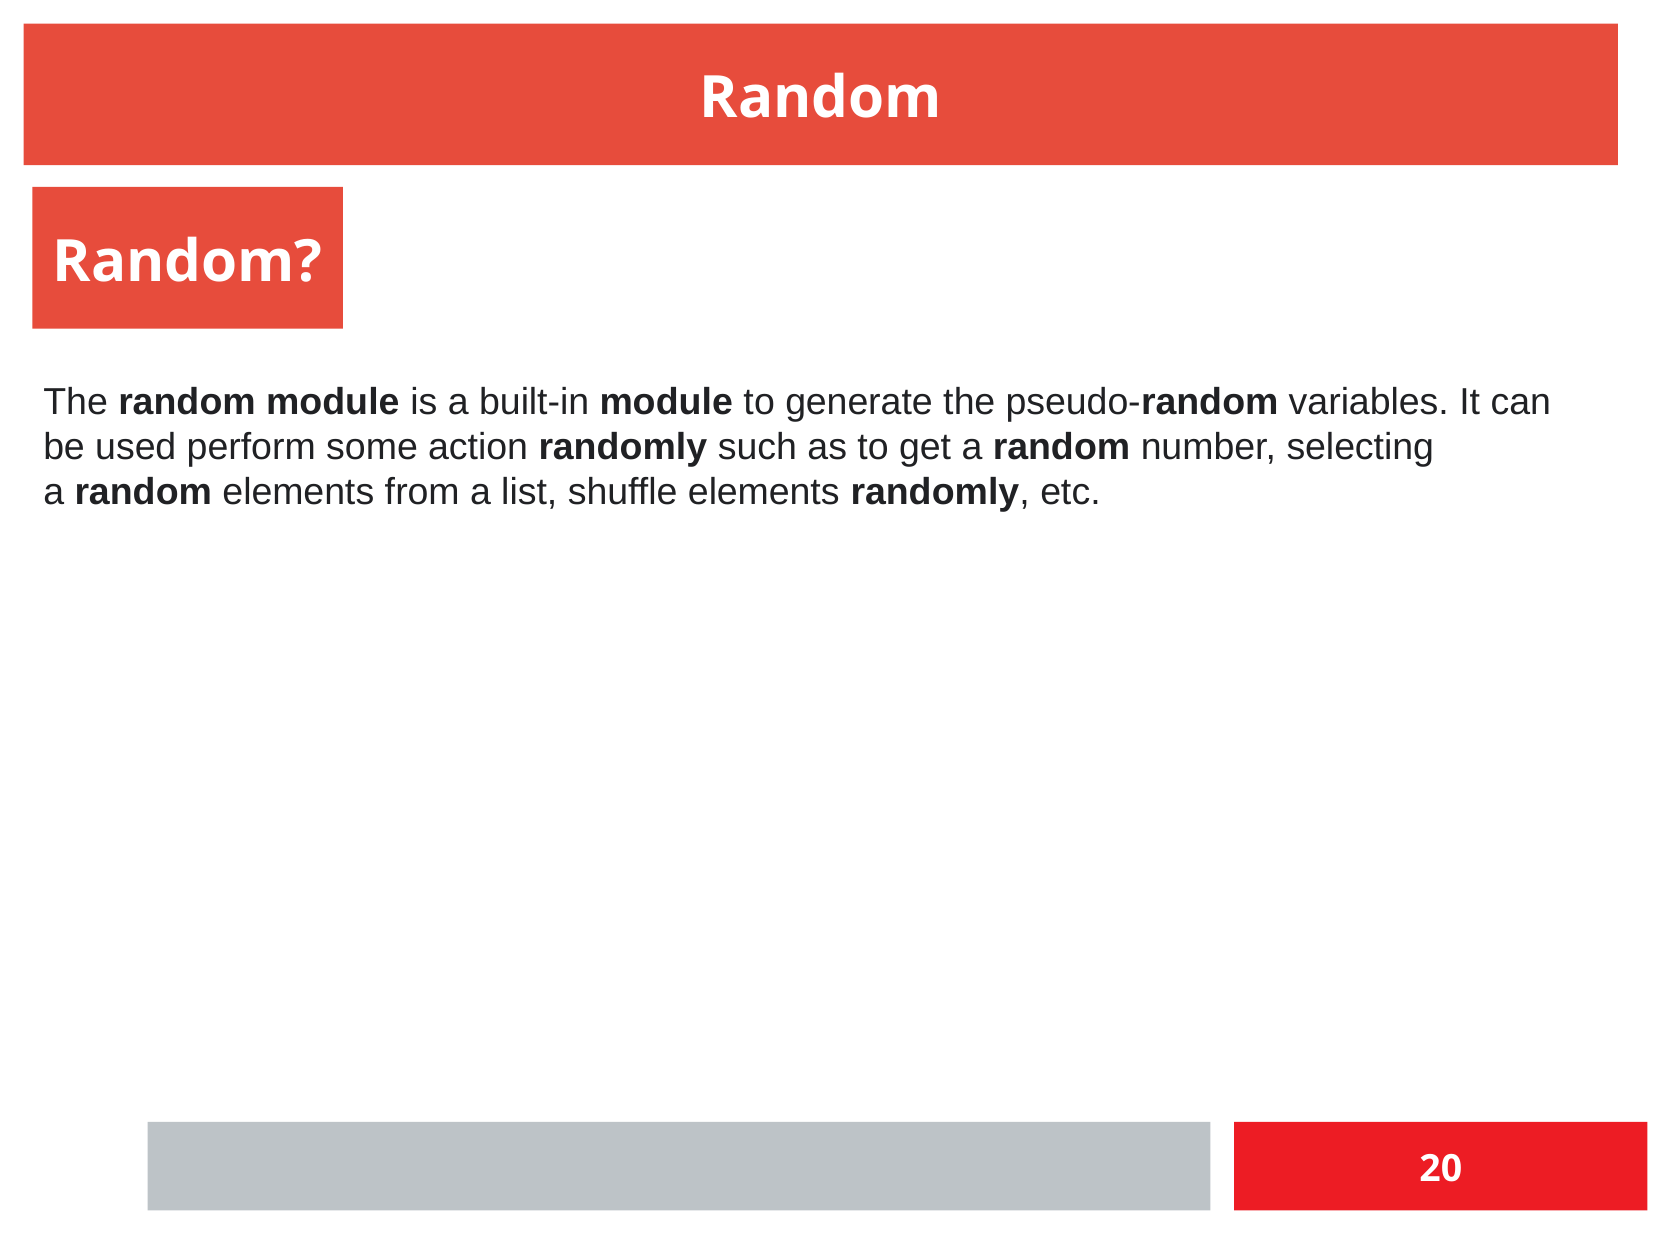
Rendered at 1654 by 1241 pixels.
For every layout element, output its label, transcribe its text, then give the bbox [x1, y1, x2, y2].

text_box Random [23, 23, 1618, 166]
text_box Random? [32, 186, 343, 329]
text_box The random module is a built-in module to generate the pseudo-random variables. It can be used perform some action randomly such as to get a random number, selecting a random elements from a list, shuffle elements randomly, etc. [28, 189, 1600, 1021]
text_box [147, 1121, 1211, 1211]
text_box 20 [1234, 1121, 1648, 1211]
